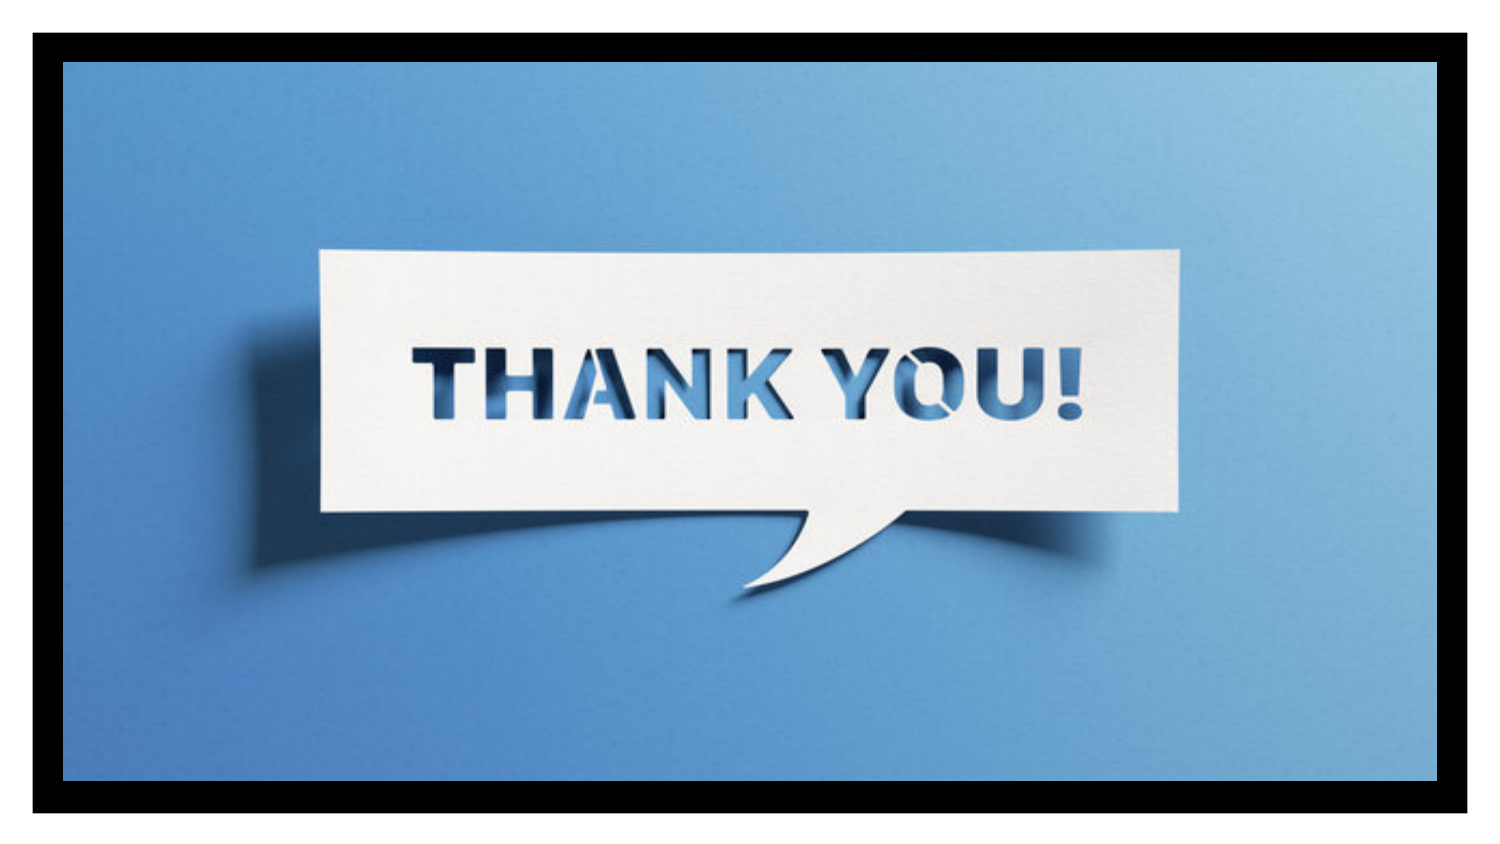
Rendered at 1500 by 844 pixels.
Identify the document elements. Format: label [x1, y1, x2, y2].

picture [63, 62, 1437, 781]
